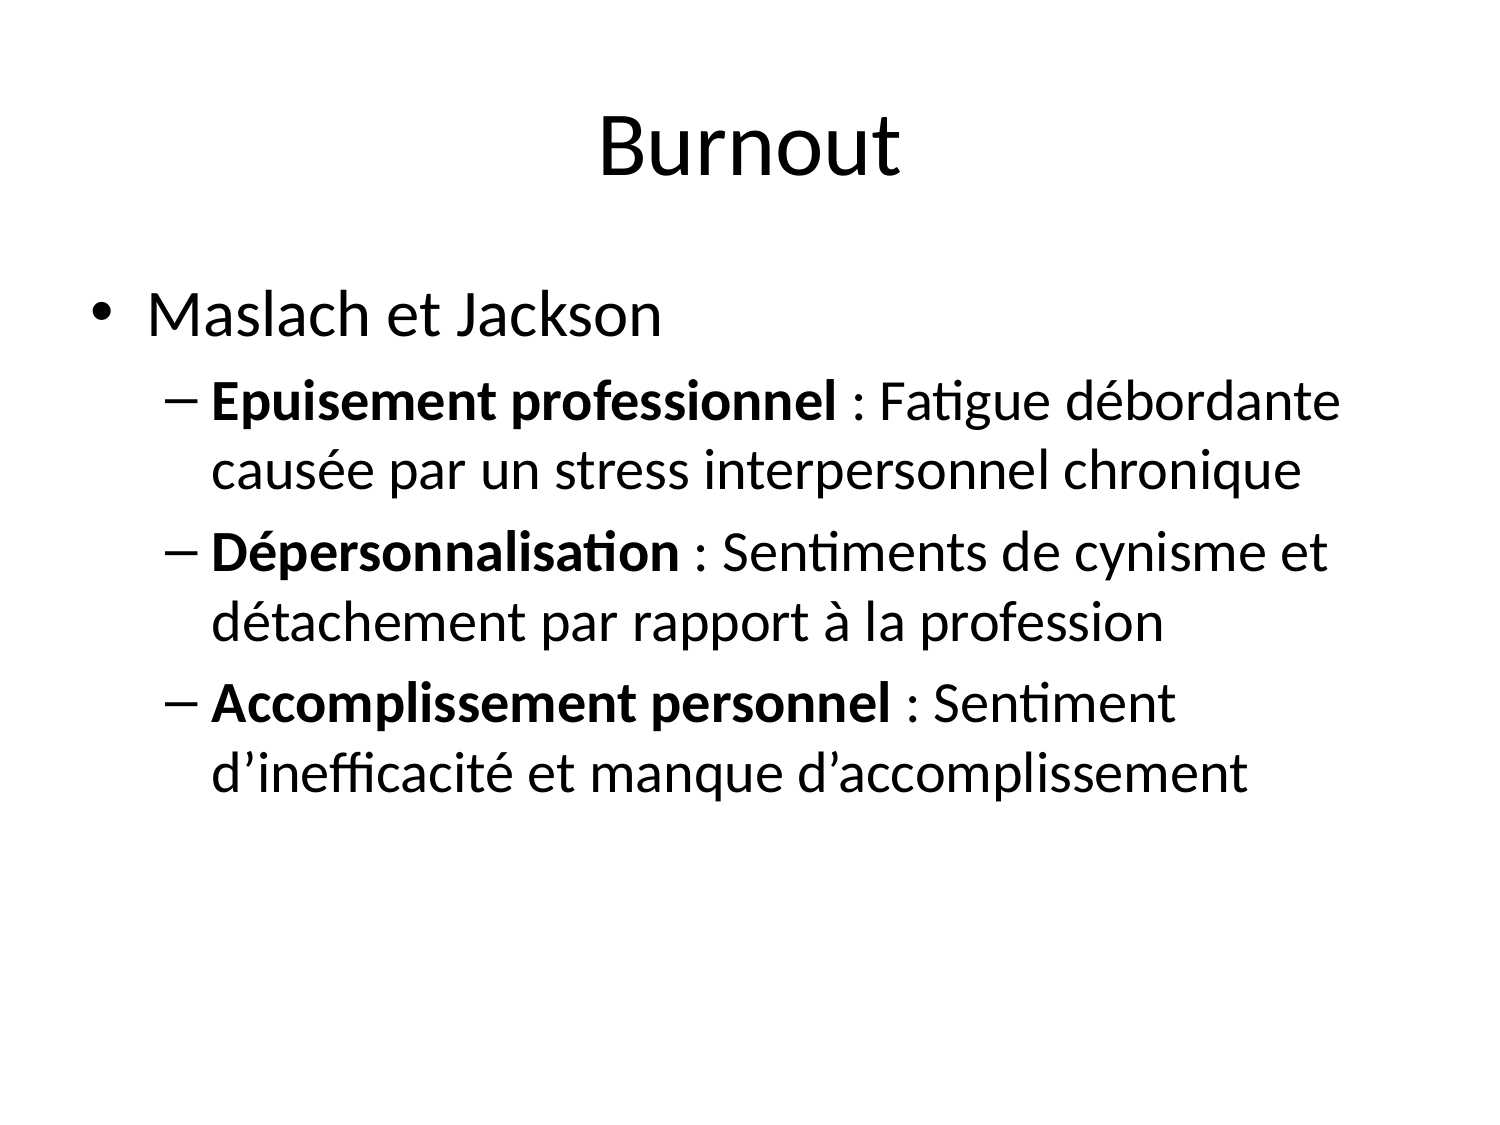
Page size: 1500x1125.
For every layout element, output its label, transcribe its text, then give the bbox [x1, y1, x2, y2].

list Maslach et Jackson Epuisement professionnel : Fatigue débordante causée par un stress interpersonnel chronique Dépersonnalisation : Sentiments de cynisme et détachement par rapport à la profession Accomplissement personnel : Sentiment d’inefficacité et manque d’accomplissement [75, 262, 1425, 1005]
title Burnout [75, 45, 1425, 233]
